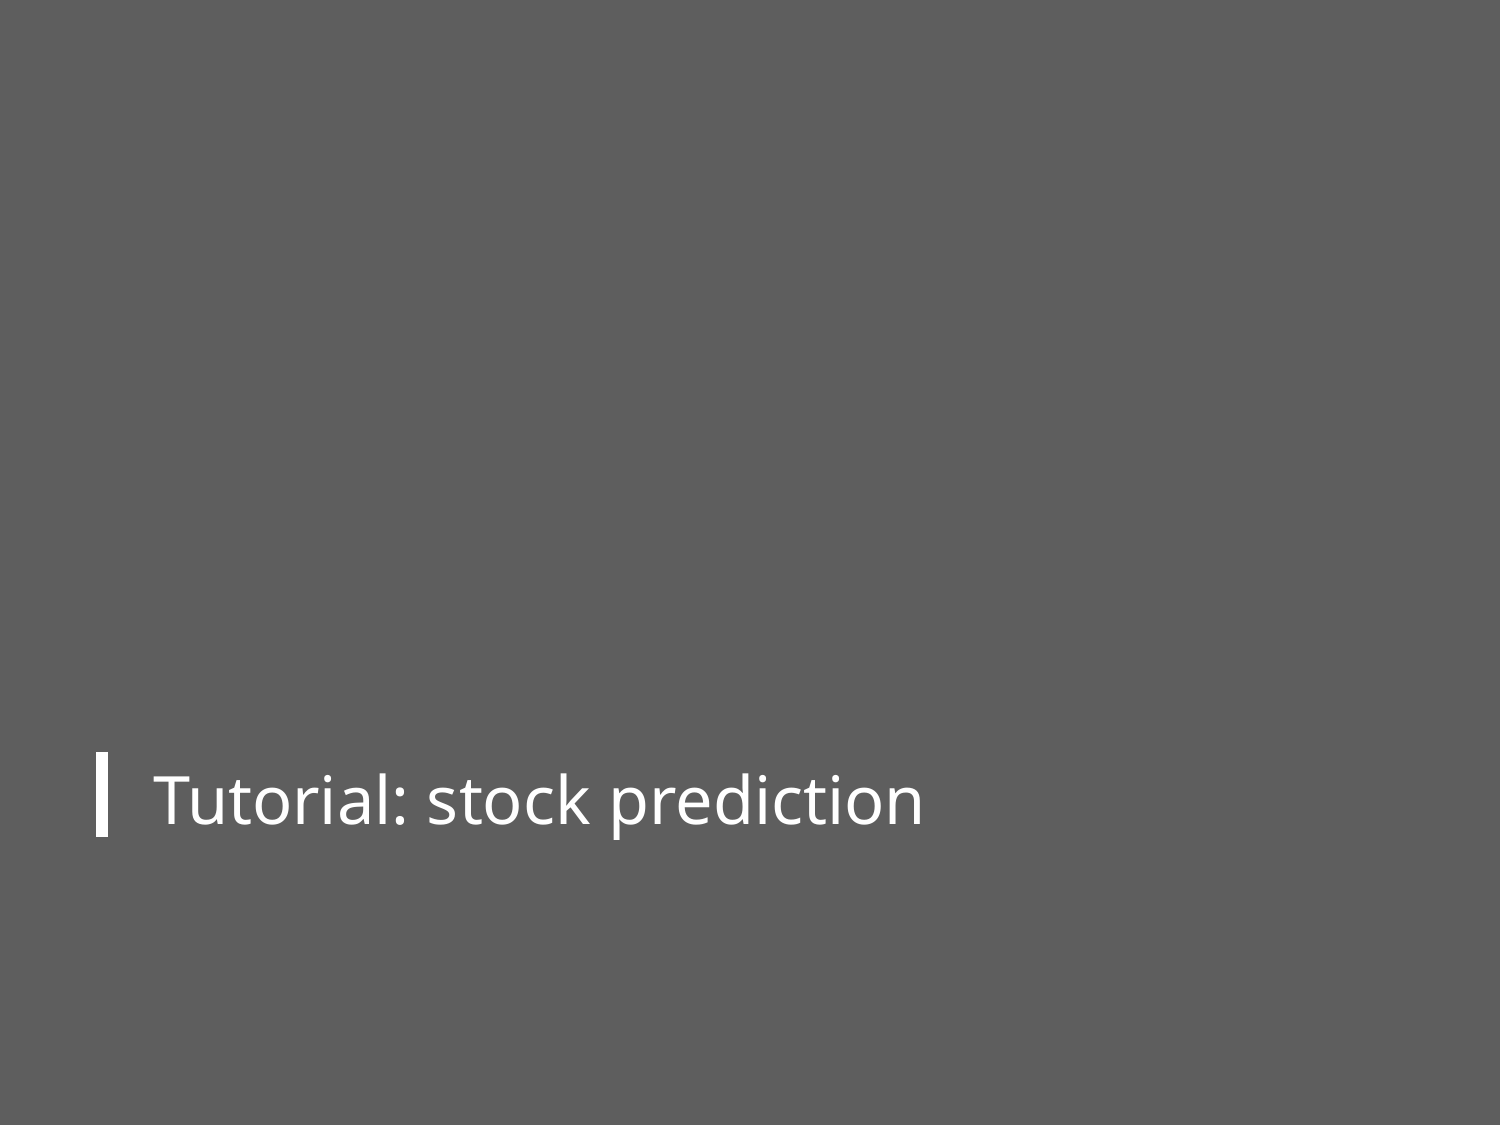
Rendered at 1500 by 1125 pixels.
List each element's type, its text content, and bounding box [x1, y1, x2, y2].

title Tutorial: stock prediction [138, 739, 1243, 866]
